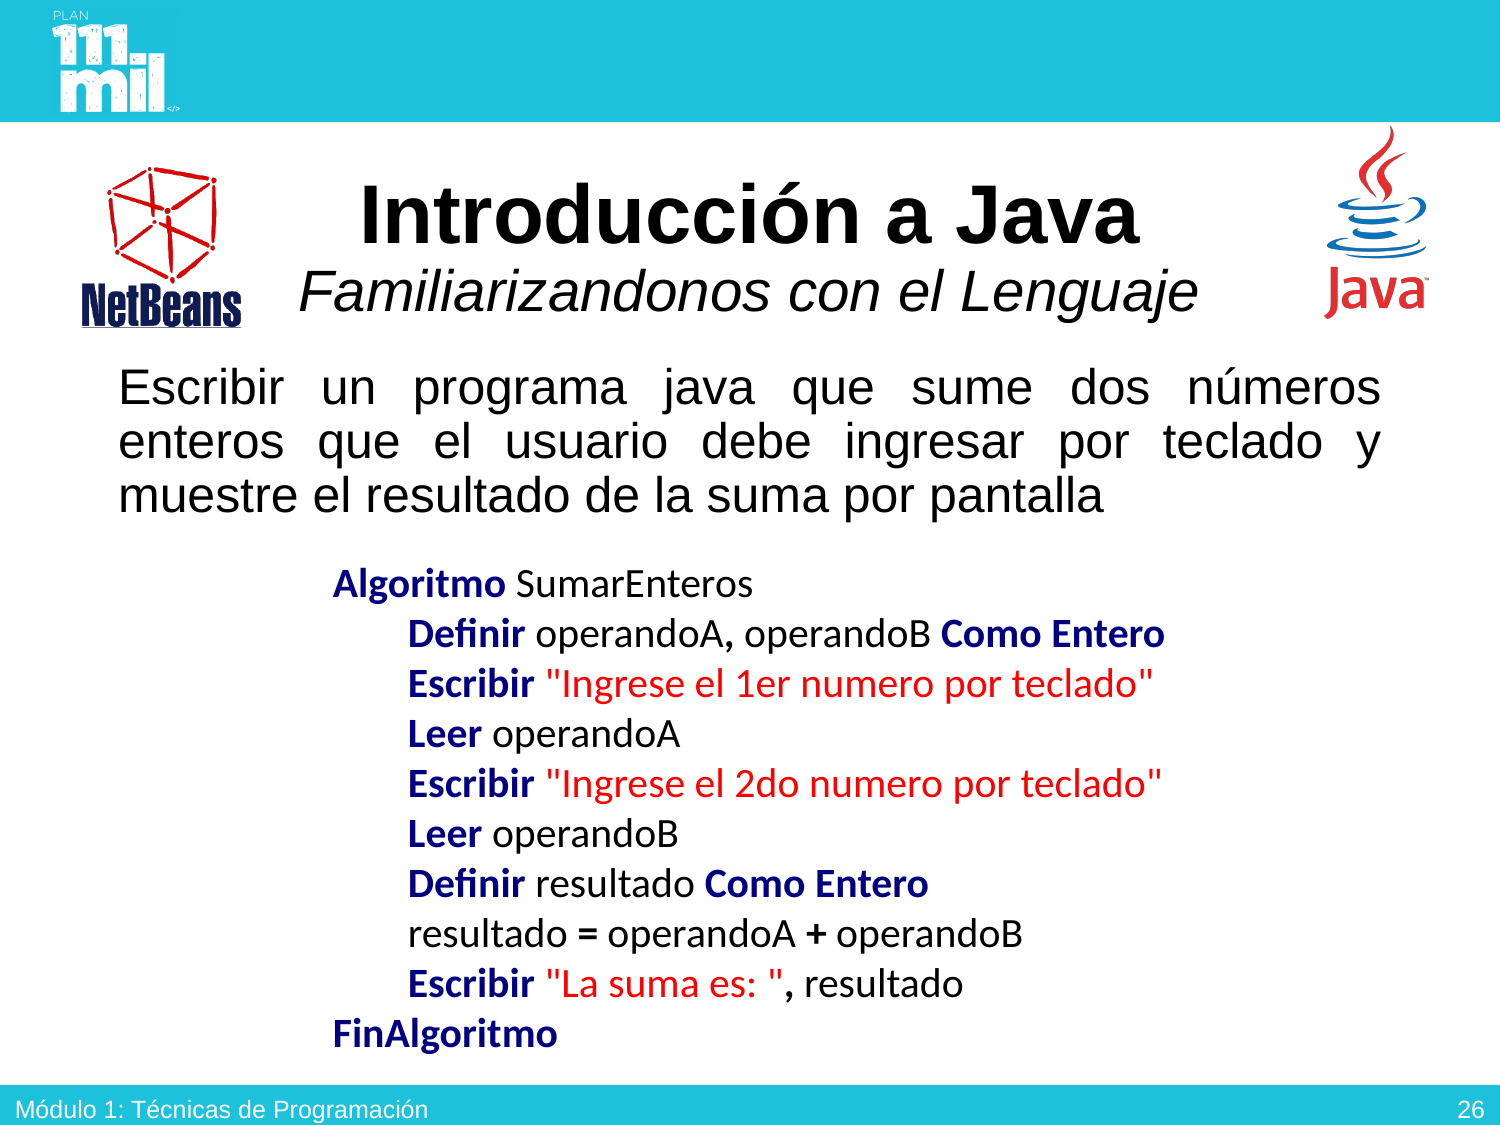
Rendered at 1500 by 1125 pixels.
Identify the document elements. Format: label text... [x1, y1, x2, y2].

picture [1324, 125, 1429, 319]
list Escribir un programa java que sume dos números enteros que el usuario debe ingresar por teclado y muestre el resultado de la suma por pantalla [103, 354, 1397, 1069]
slide_number 25 [1162, 1078, 1500, 1125]
picture [82, 167, 241, 328]
text_box Algoritmo SumarEnteros Definir operandoA, operandoB Como Entero Escribir "Ingrese el 1er numero por teclado" Leer operandoA Escribir "Ingrese el 2do numero por teclado" Leer operandoB Definir resultado Como Entero resultado = operandoA + operandoB Escribir "La suma es: ", resultado FinAlgoritmo [318, 548, 1182, 1063]
title Introducción a Java Familiarizandonos con el Lenguaje [103, 147, 1397, 348]
footer Módulo 1: Técnicas de Programación [0, 1078, 507, 1125]
